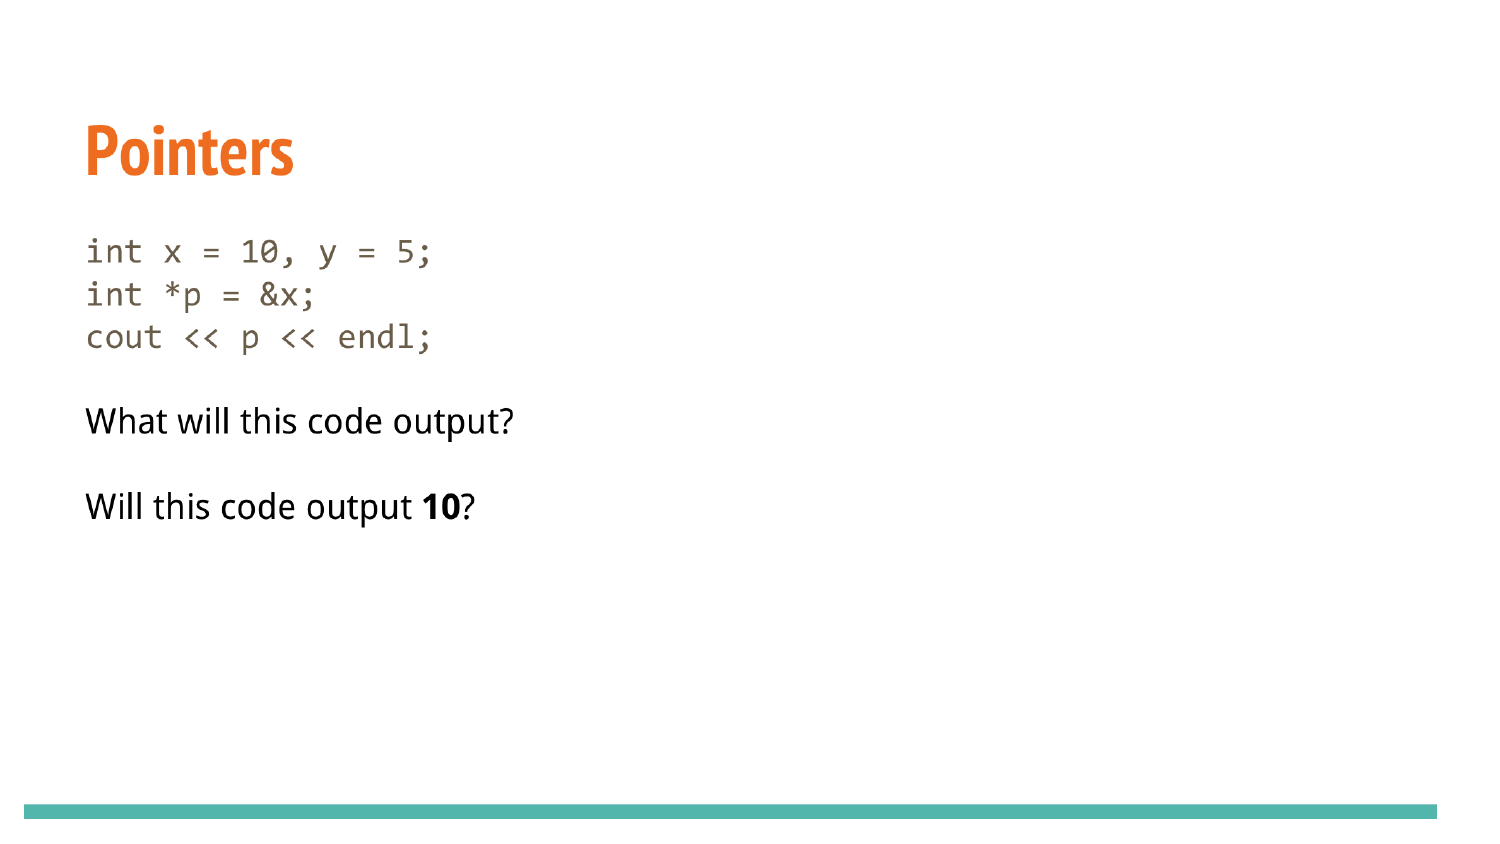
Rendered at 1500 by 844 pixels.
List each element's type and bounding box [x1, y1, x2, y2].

picture [24, 24, 1437, 819]
